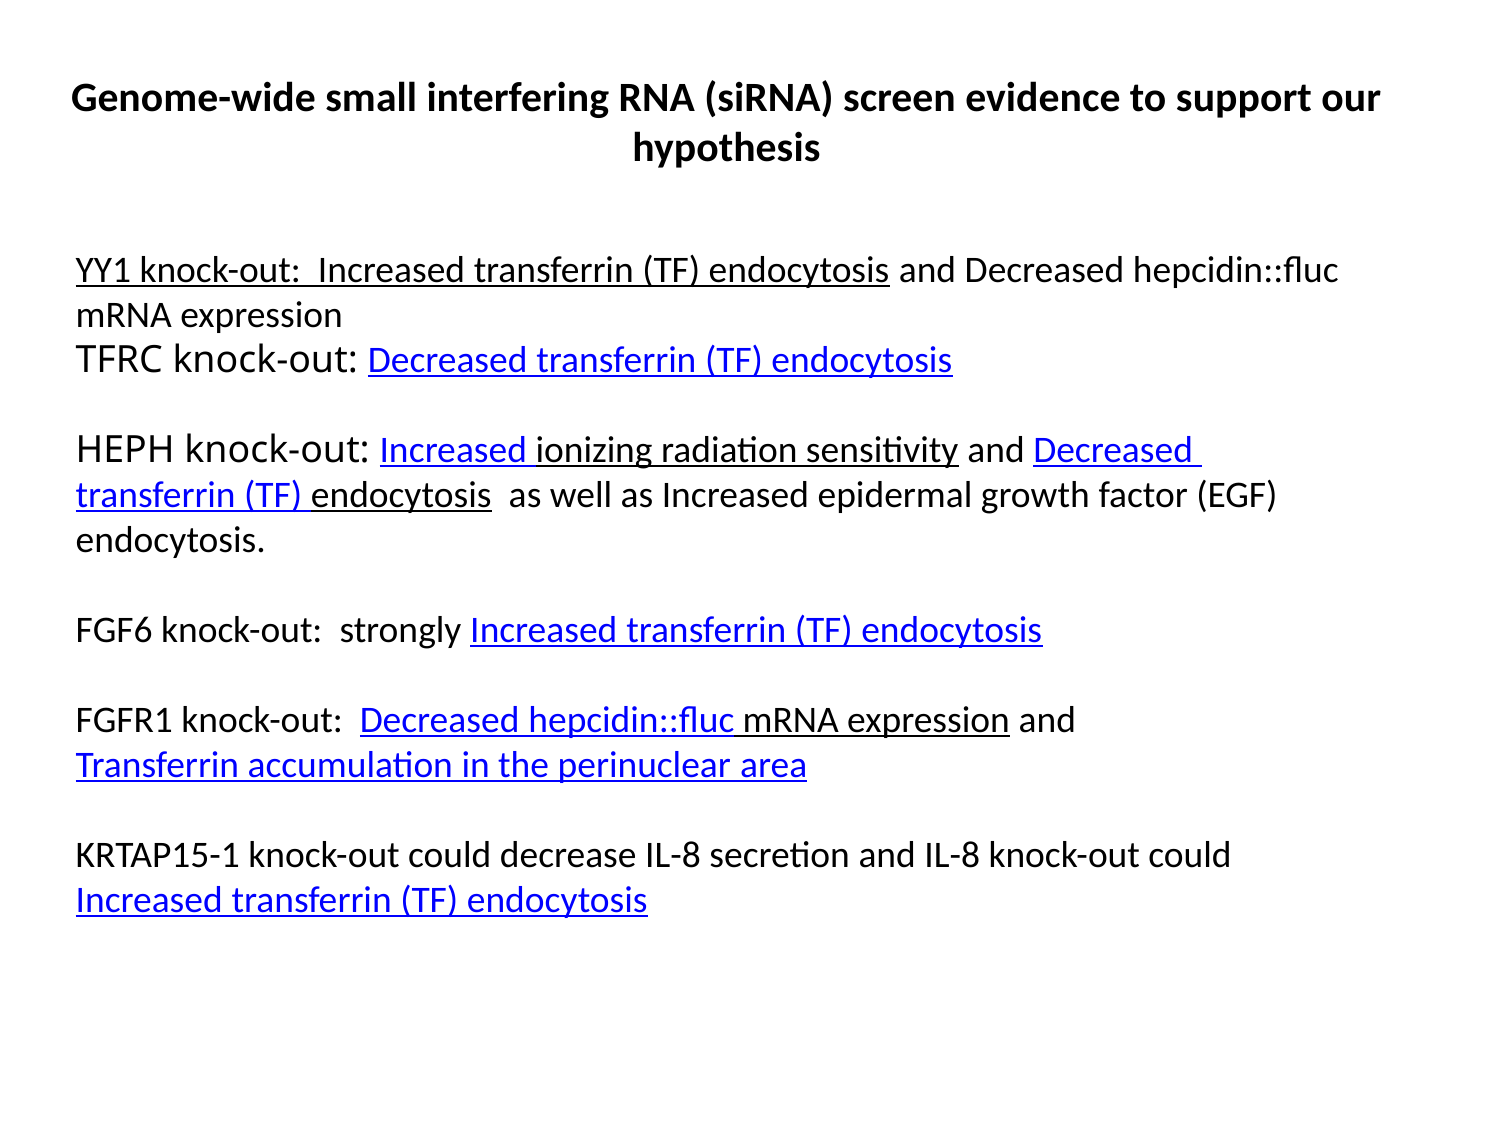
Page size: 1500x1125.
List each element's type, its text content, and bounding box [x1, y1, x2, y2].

text_box YY1 knock-out: Increased transferrin (TF) endocytosis and Decreased hepcidin::fluc mRNA expression TFRC knock-out: Decreased transferrin (TF) endocytosis HEPH knock-out: Increased ionizing radiation sensitivity and Decreased transferrin (TF) endocytosis as well as Increased epidermal growth factor (EGF) endocytosis. FGF6 knock-out: strongly Increased transferrin (TF) endocytosis FGFR1 knock-out: Decreased hepcidin::fluc mRNA expression and Transferrin accumulation in the perinuclear area KRTAP15-1 knock-out could decrease IL-8 secretion and IL-8 knock-out could Increased transferrin (TF) endocytosis [60, 237, 1399, 928]
text_box Genome-wide small interfering RNA (siRNA) screen evidence to support our hypothesis [26, 62, 1427, 178]
